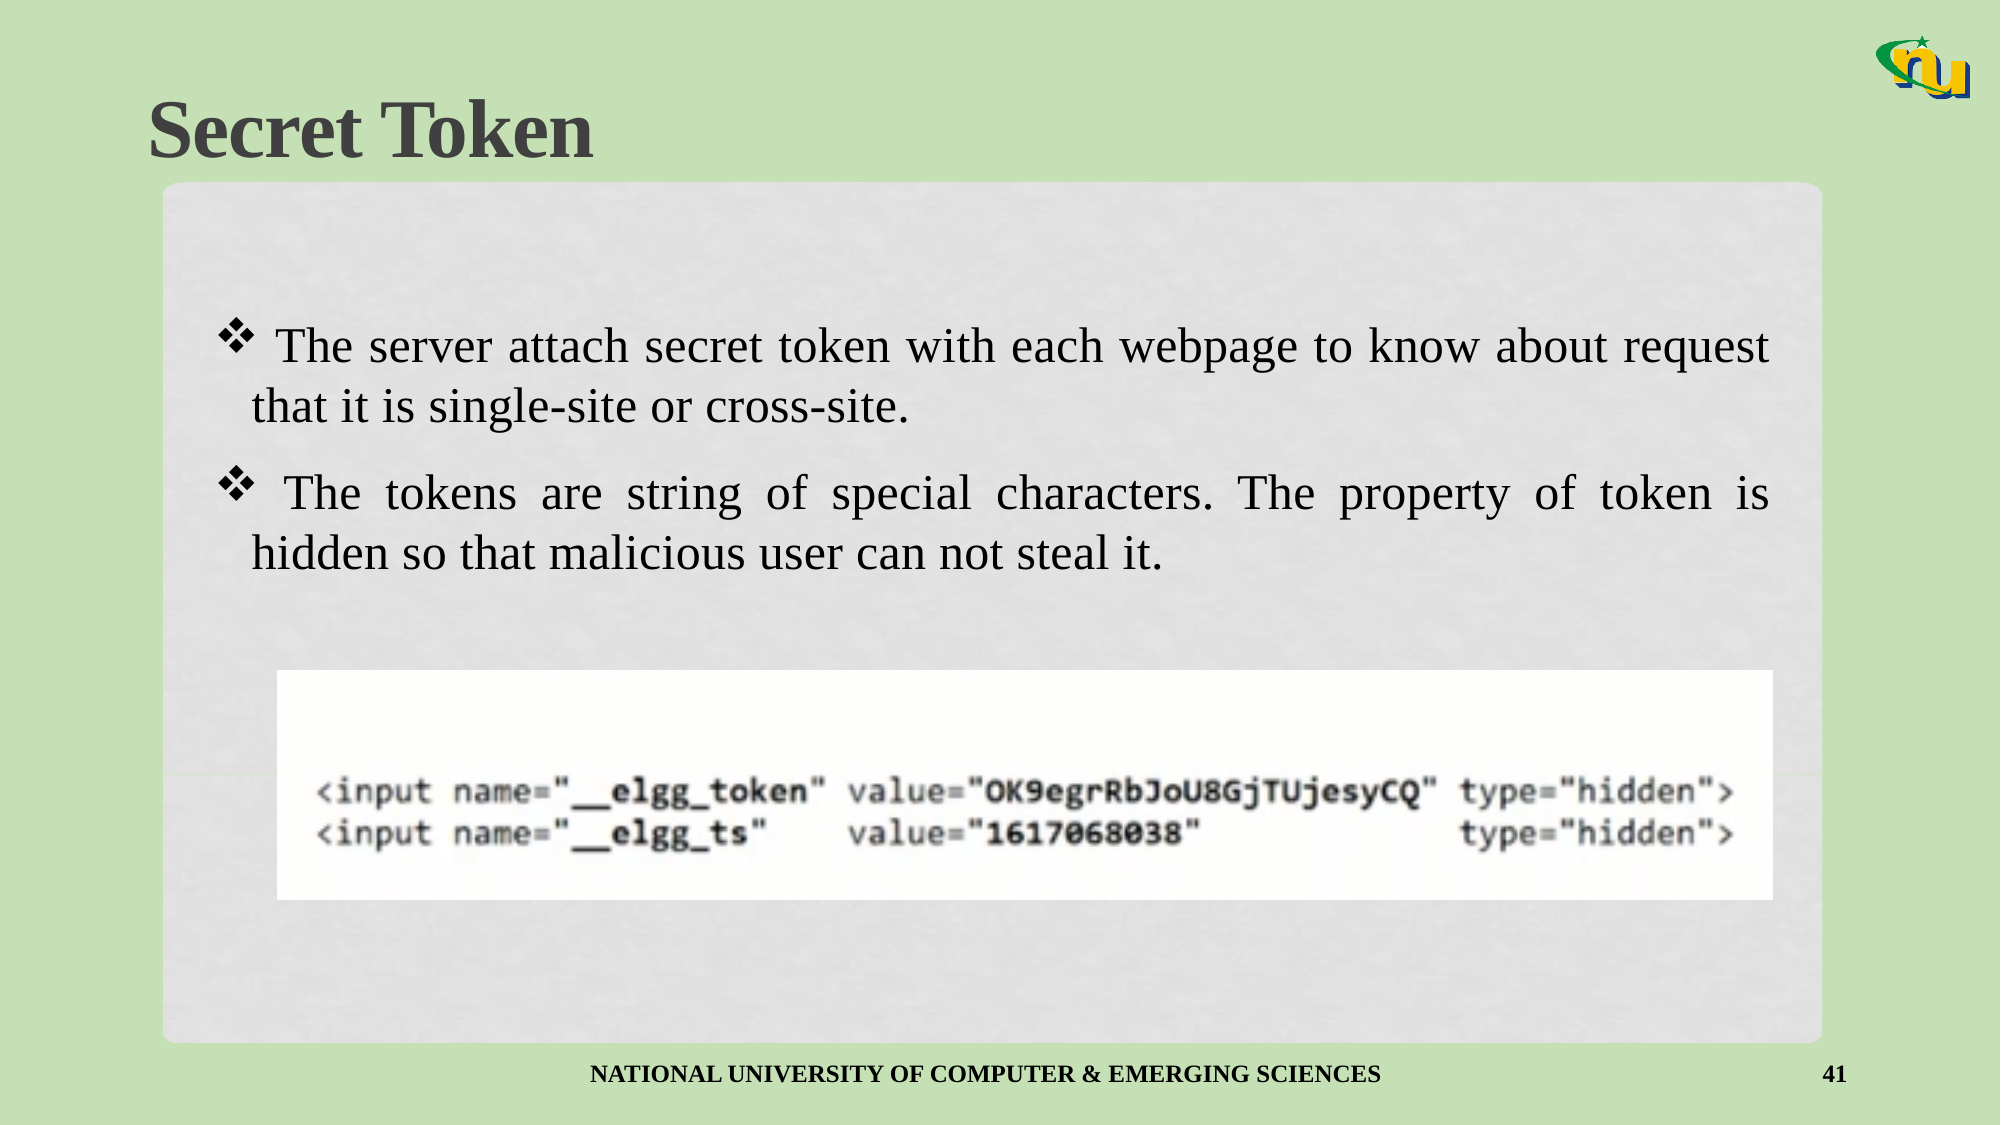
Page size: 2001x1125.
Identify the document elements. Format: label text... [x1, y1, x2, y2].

text_box Secret Token [132, 0, 1595, 182]
footer NATIONAL UNIVERSITY OF COMPUTER & EMERGING SCIENCES [559, 1042, 1413, 1103]
slide_number 41 [1413, 1042, 1863, 1103]
picture [277, 670, 1773, 900]
text_box The server attach secret token with each webpage to know about request that it is single-site or cross-site. The tokens are string of special characters. The property of token is hidden so that malicious user can not steal it. [212, 297, 1773, 580]
text_box [162, 181, 1823, 1043]
picture [1866, 24, 1987, 108]
